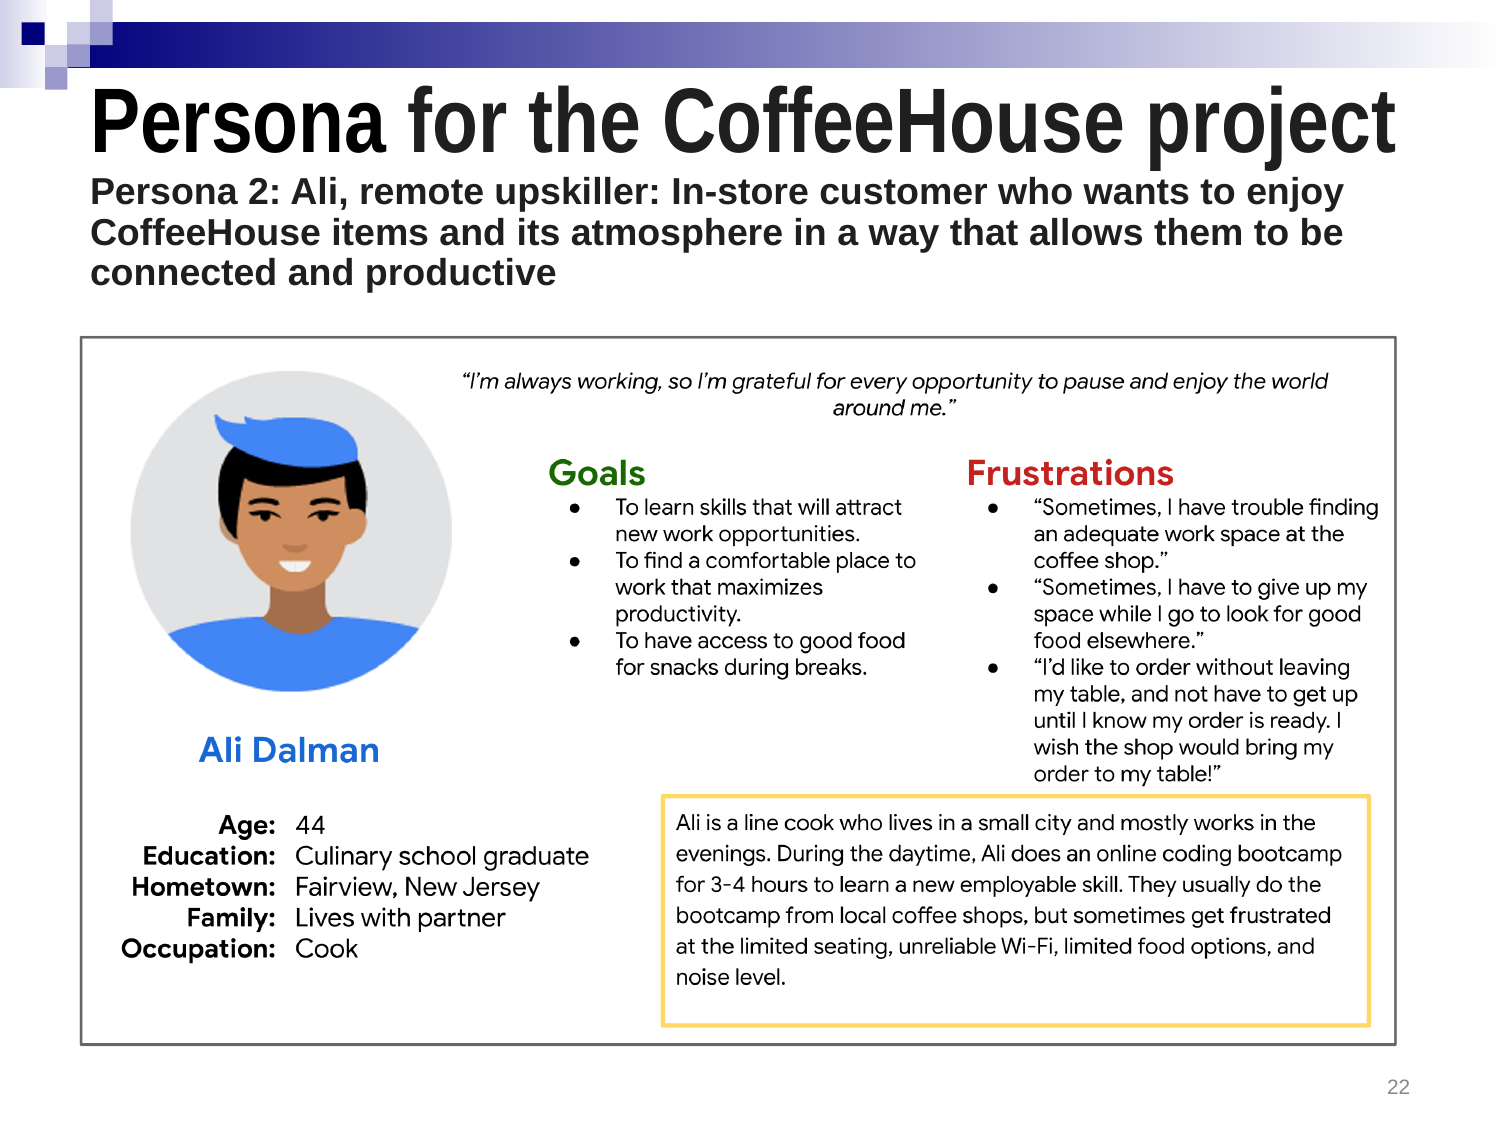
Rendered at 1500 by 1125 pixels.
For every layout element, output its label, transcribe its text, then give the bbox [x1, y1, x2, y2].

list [64, 307, 1413, 1067]
slide_number 22 [1074, 1059, 1425, 1113]
title Persona for the CoffeeHouse project Persona 2: Ali, remote upskiller: In-store customer who wants to enjoy CoffeeHouse items and its atmosphere in a way that allows them to be connected and productive [75, 67, 1425, 300]
